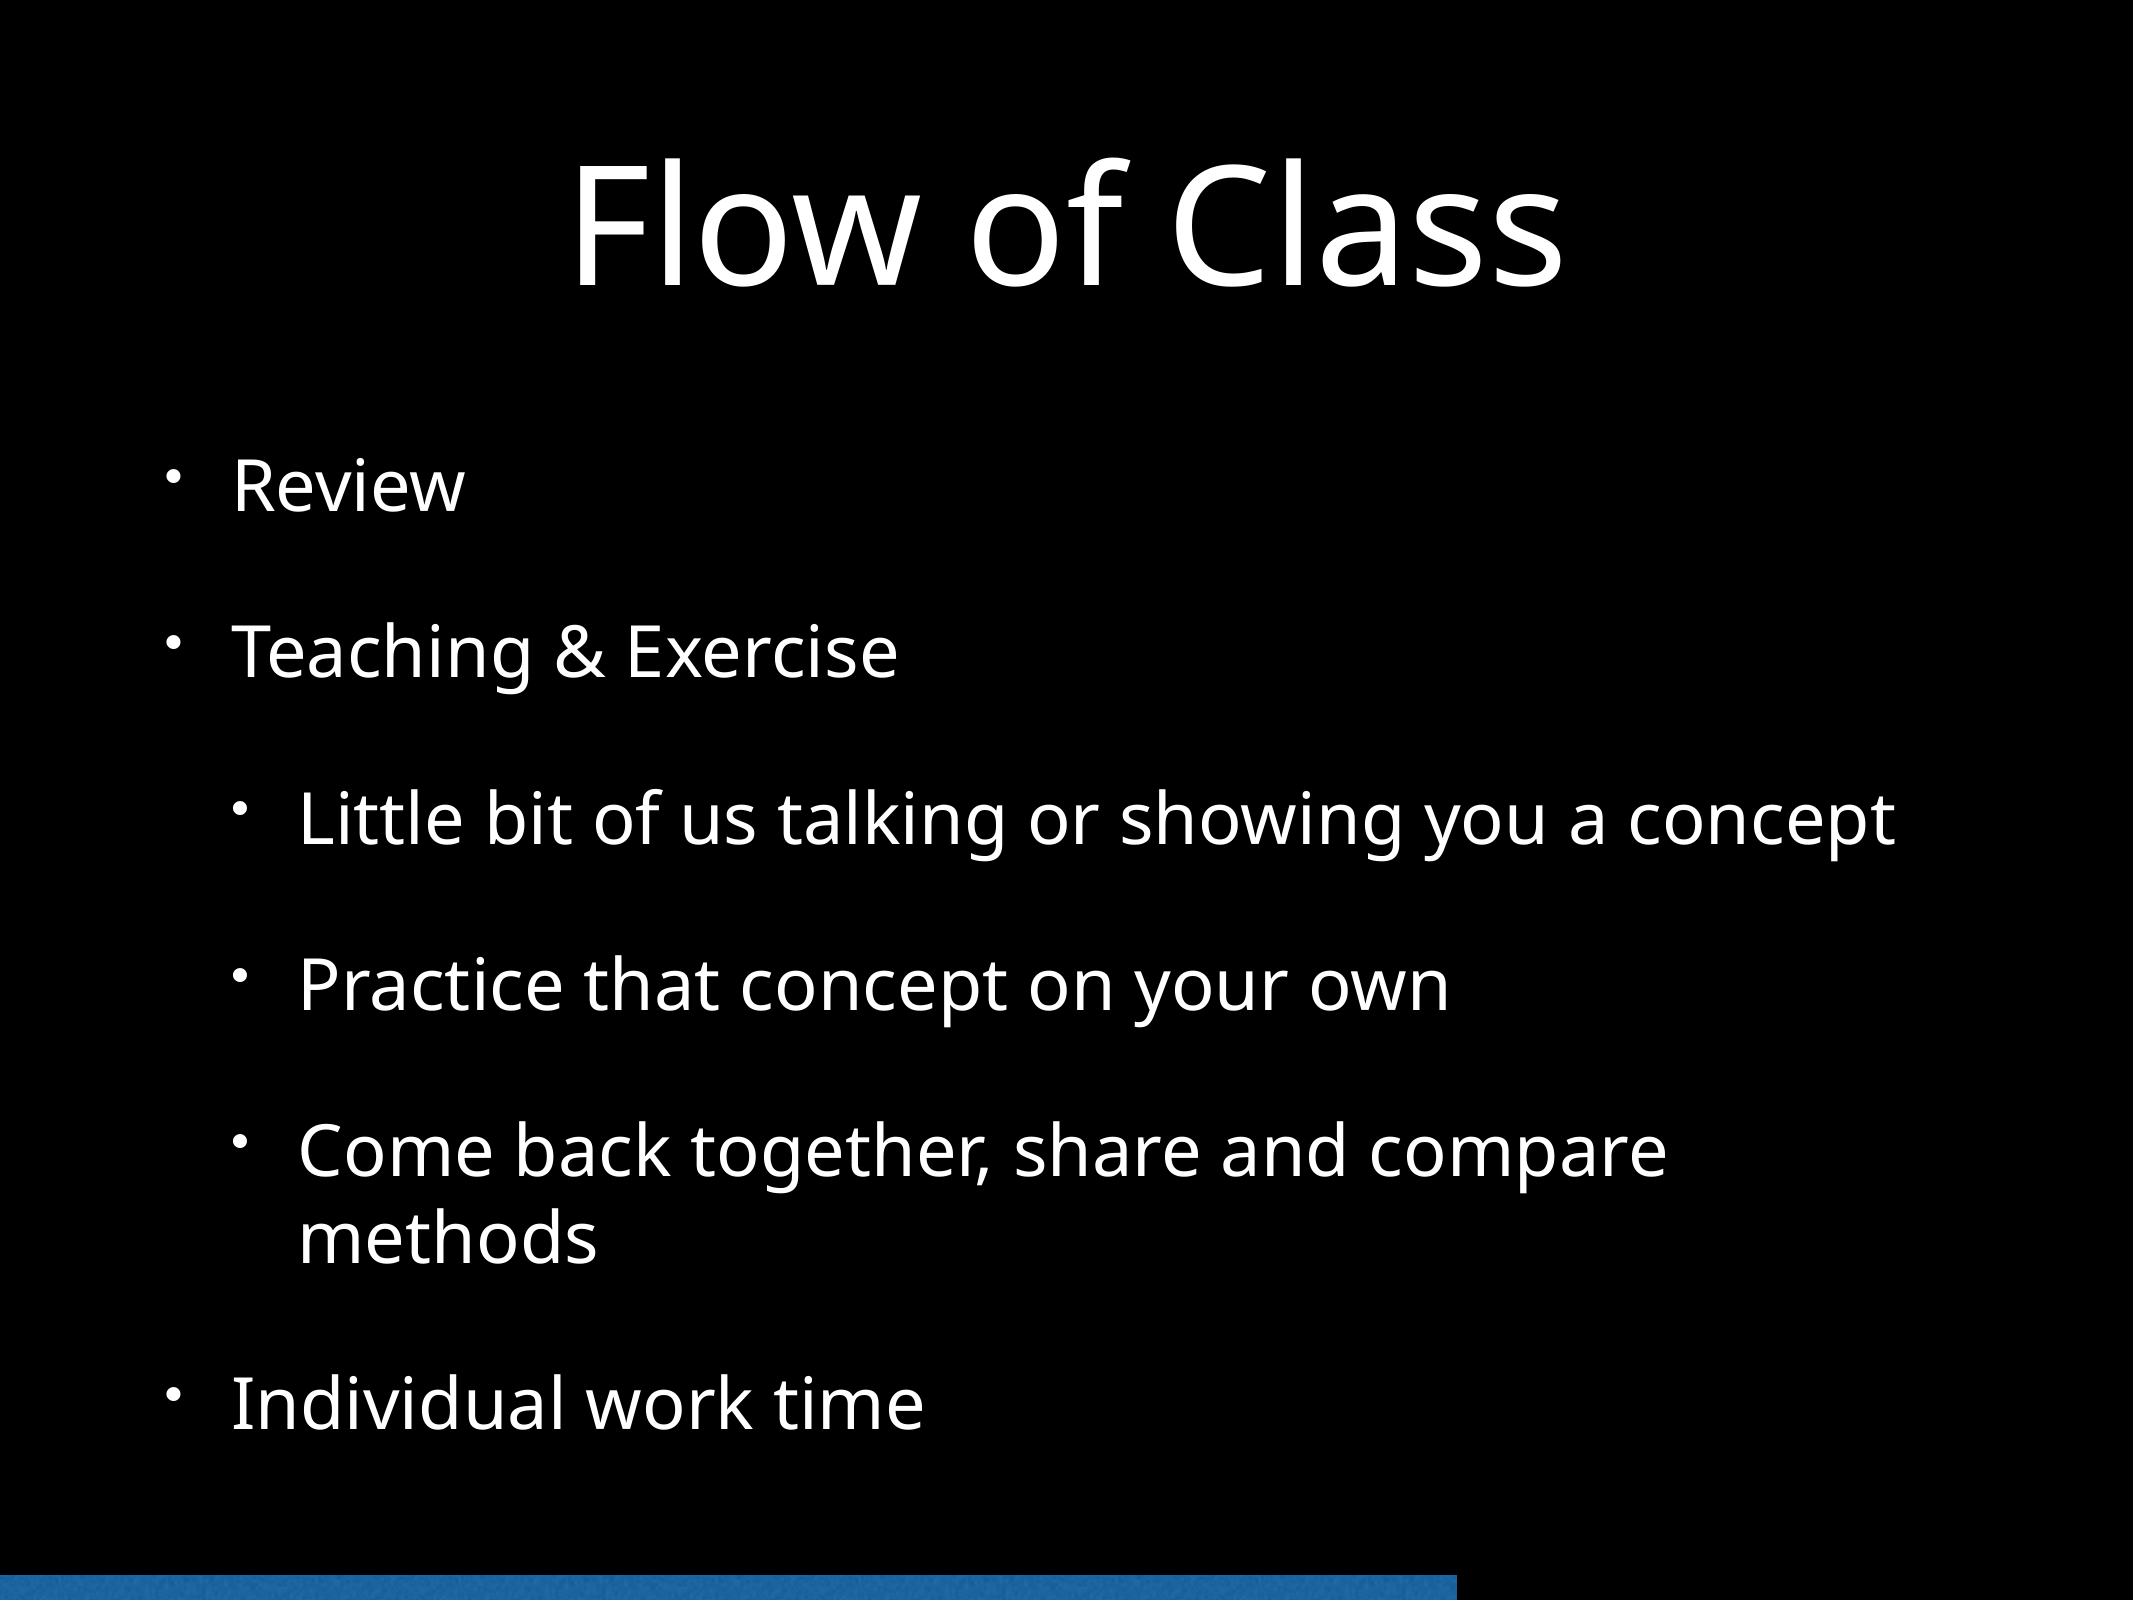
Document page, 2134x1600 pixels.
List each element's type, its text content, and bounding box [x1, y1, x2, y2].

text_box [0, 1575, 1457, 1600]
list Review Teaching & Exercise Little bit of us talking or showing you a concept Practice that concept on your own Come back together, share and compare methods Individual work time [155, 425, 1978, 1458]
title Flow of Class [155, 41, 1978, 397]
